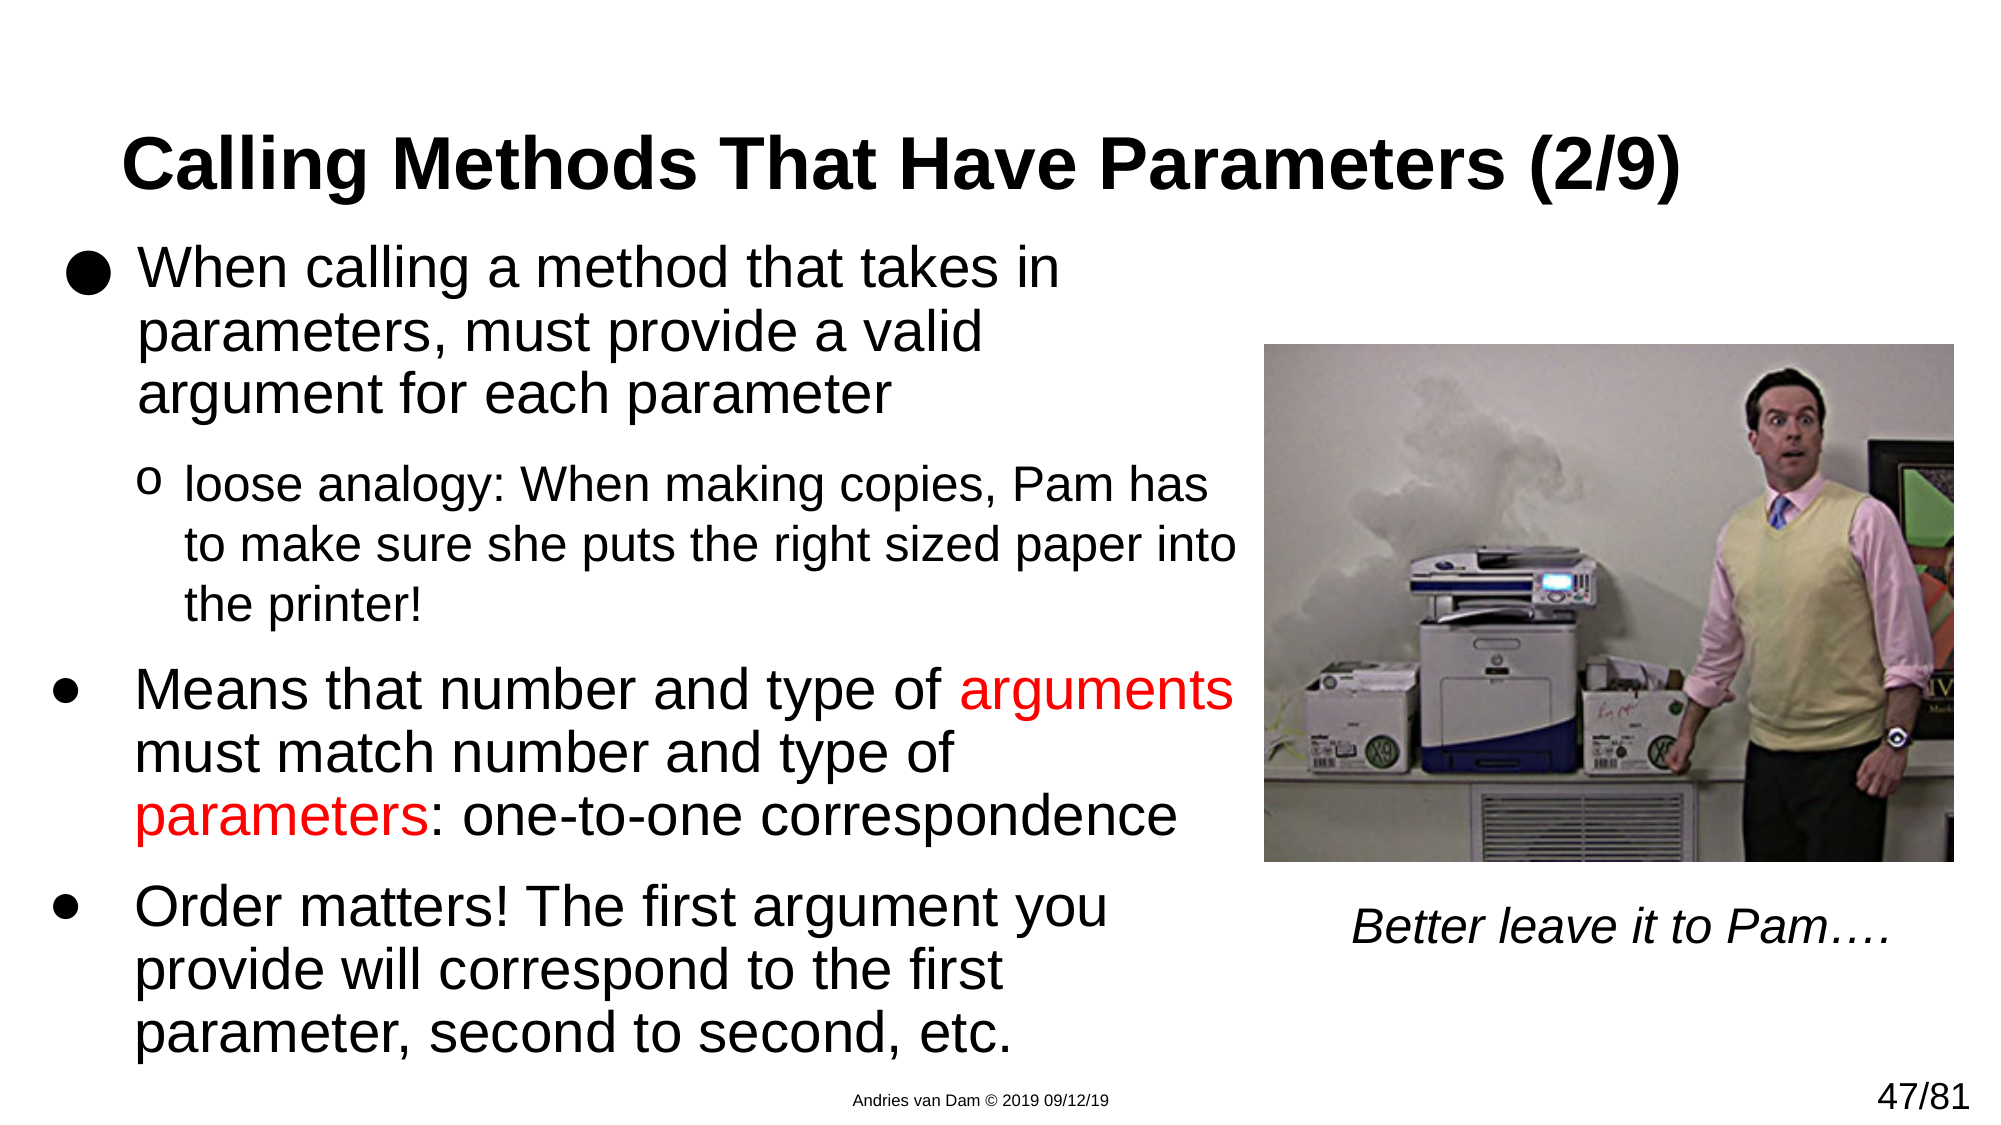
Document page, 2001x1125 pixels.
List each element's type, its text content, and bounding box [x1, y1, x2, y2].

text_box Better leave it to Pam…. [1336, 886, 2000, 962]
title Calling Methods That Have Parameters (2/9) [101, 37, 2000, 226]
list When calling a method that takes in parameters, must provide a valid argument for each parameter loose analogy: When making copies, Pam has to make sure she puts the right sized paper into the printer! Means that number and type of arguments must match number and type of parameters: one-to-one correspondence Order matters! The first argument you provide will correspond to the first parameter, second to second, etc. [14, 243, 1265, 1059]
picture [1264, 344, 1954, 862]
